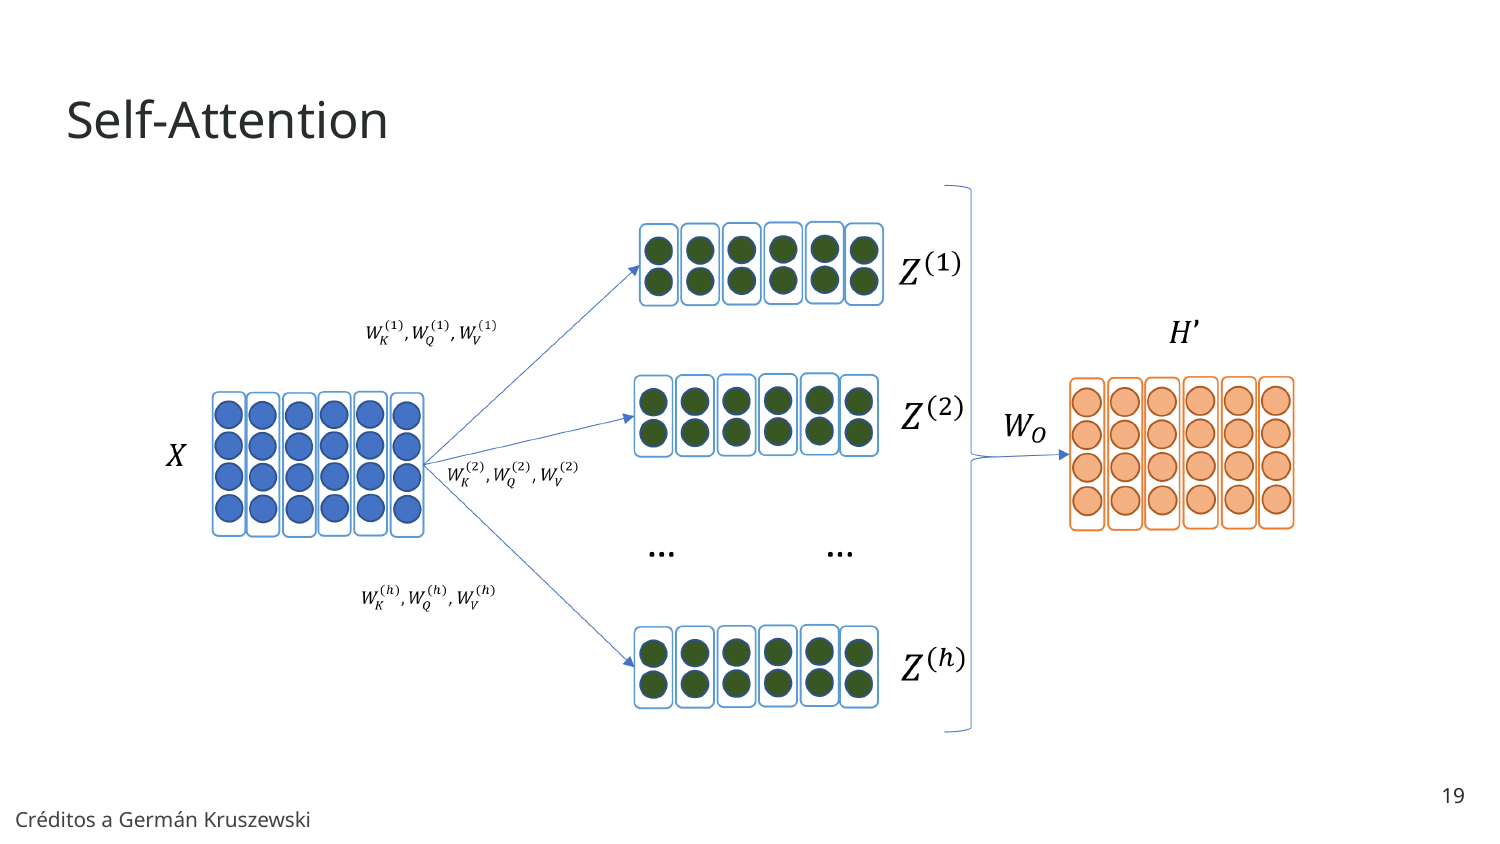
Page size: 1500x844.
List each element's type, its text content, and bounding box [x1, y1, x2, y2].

text_box Créditos a Germán Kruszewski [0, 793, 780, 844]
picture [135, 166, 1302, 744]
slide_number ‹#› [1389, 764, 1480, 830]
title Self-Attention [51, 72, 411, 167]
